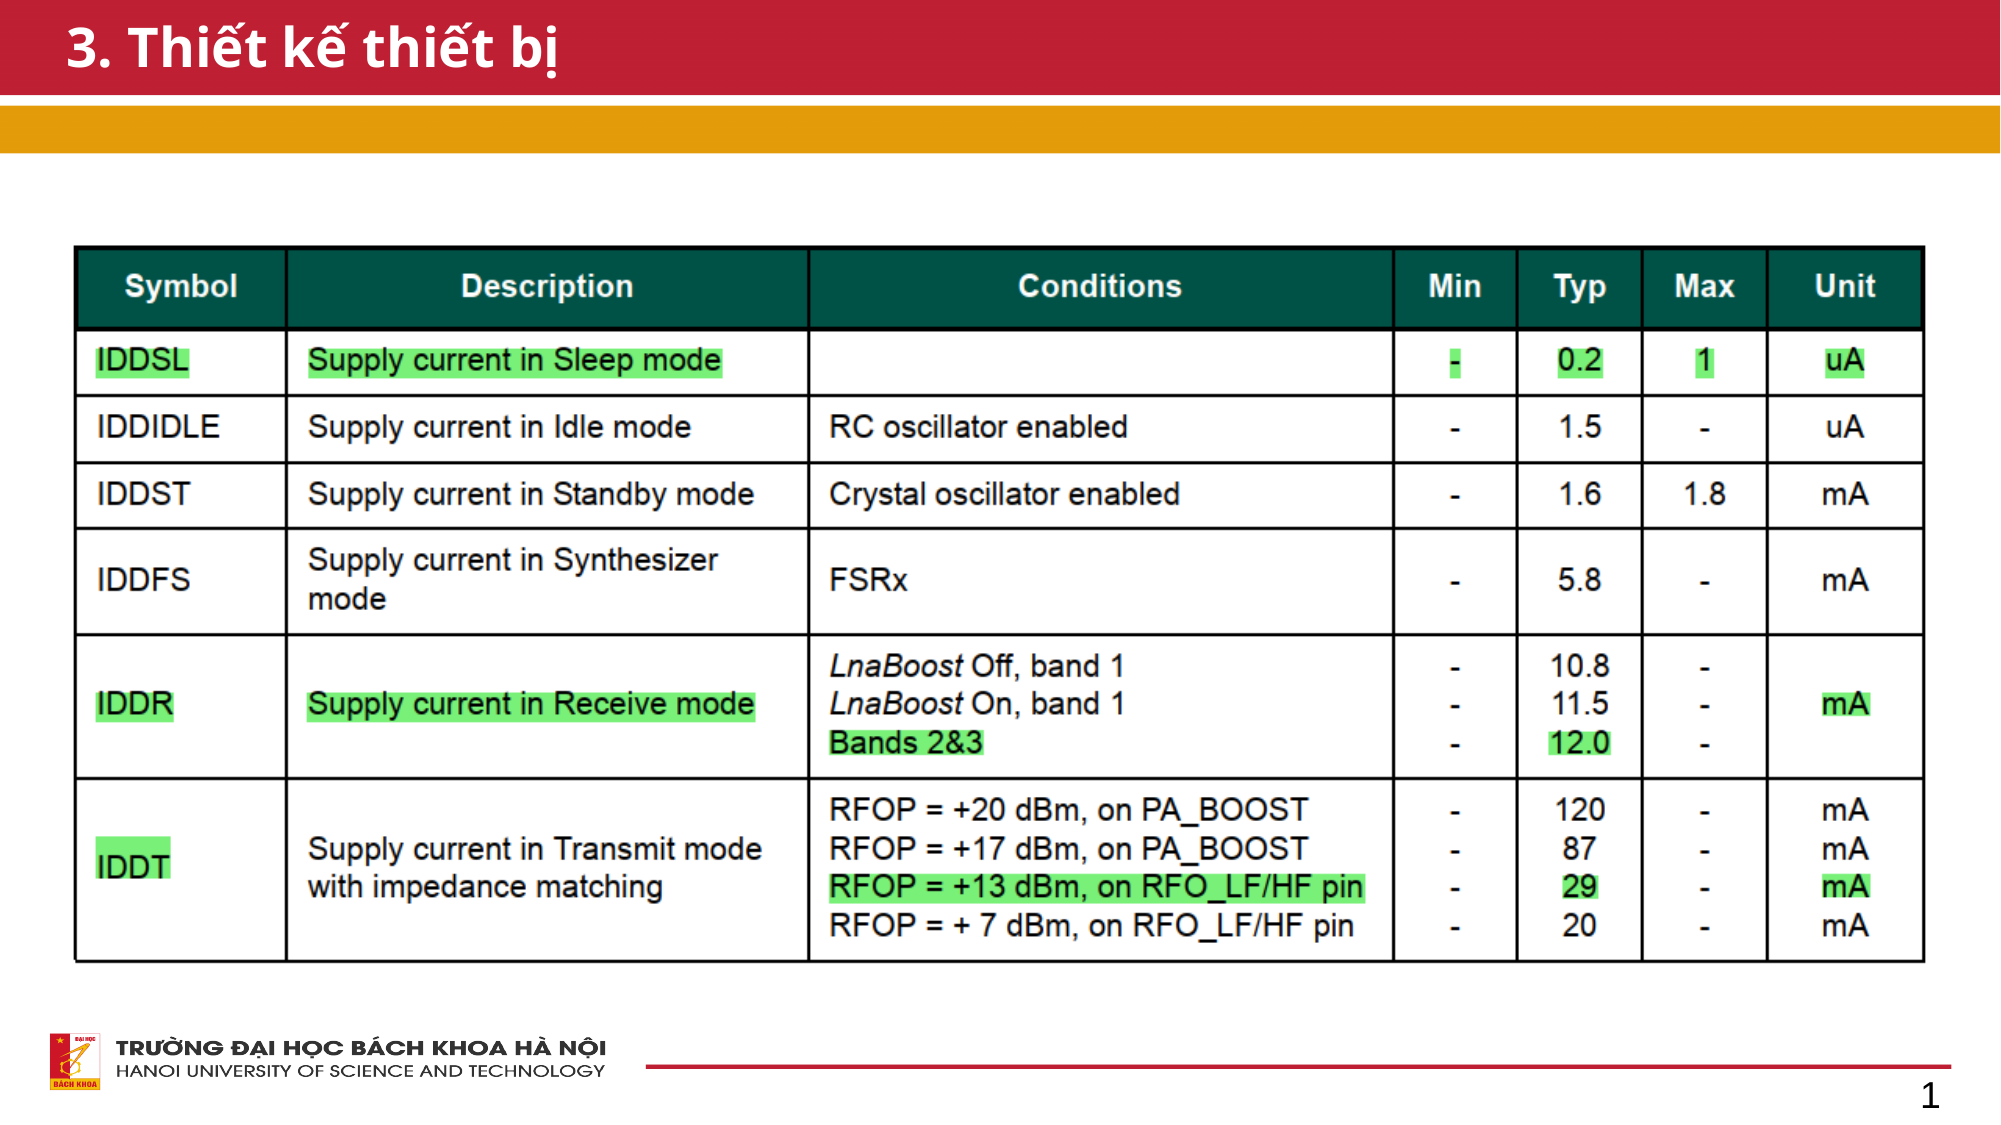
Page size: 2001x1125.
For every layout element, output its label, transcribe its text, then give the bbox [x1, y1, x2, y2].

text_box 1 [1905, 1063, 1952, 1124]
title 3. Thiết kế thiết bị [51, 12, 1949, 87]
picture [0, 0, 2001, 1125]
